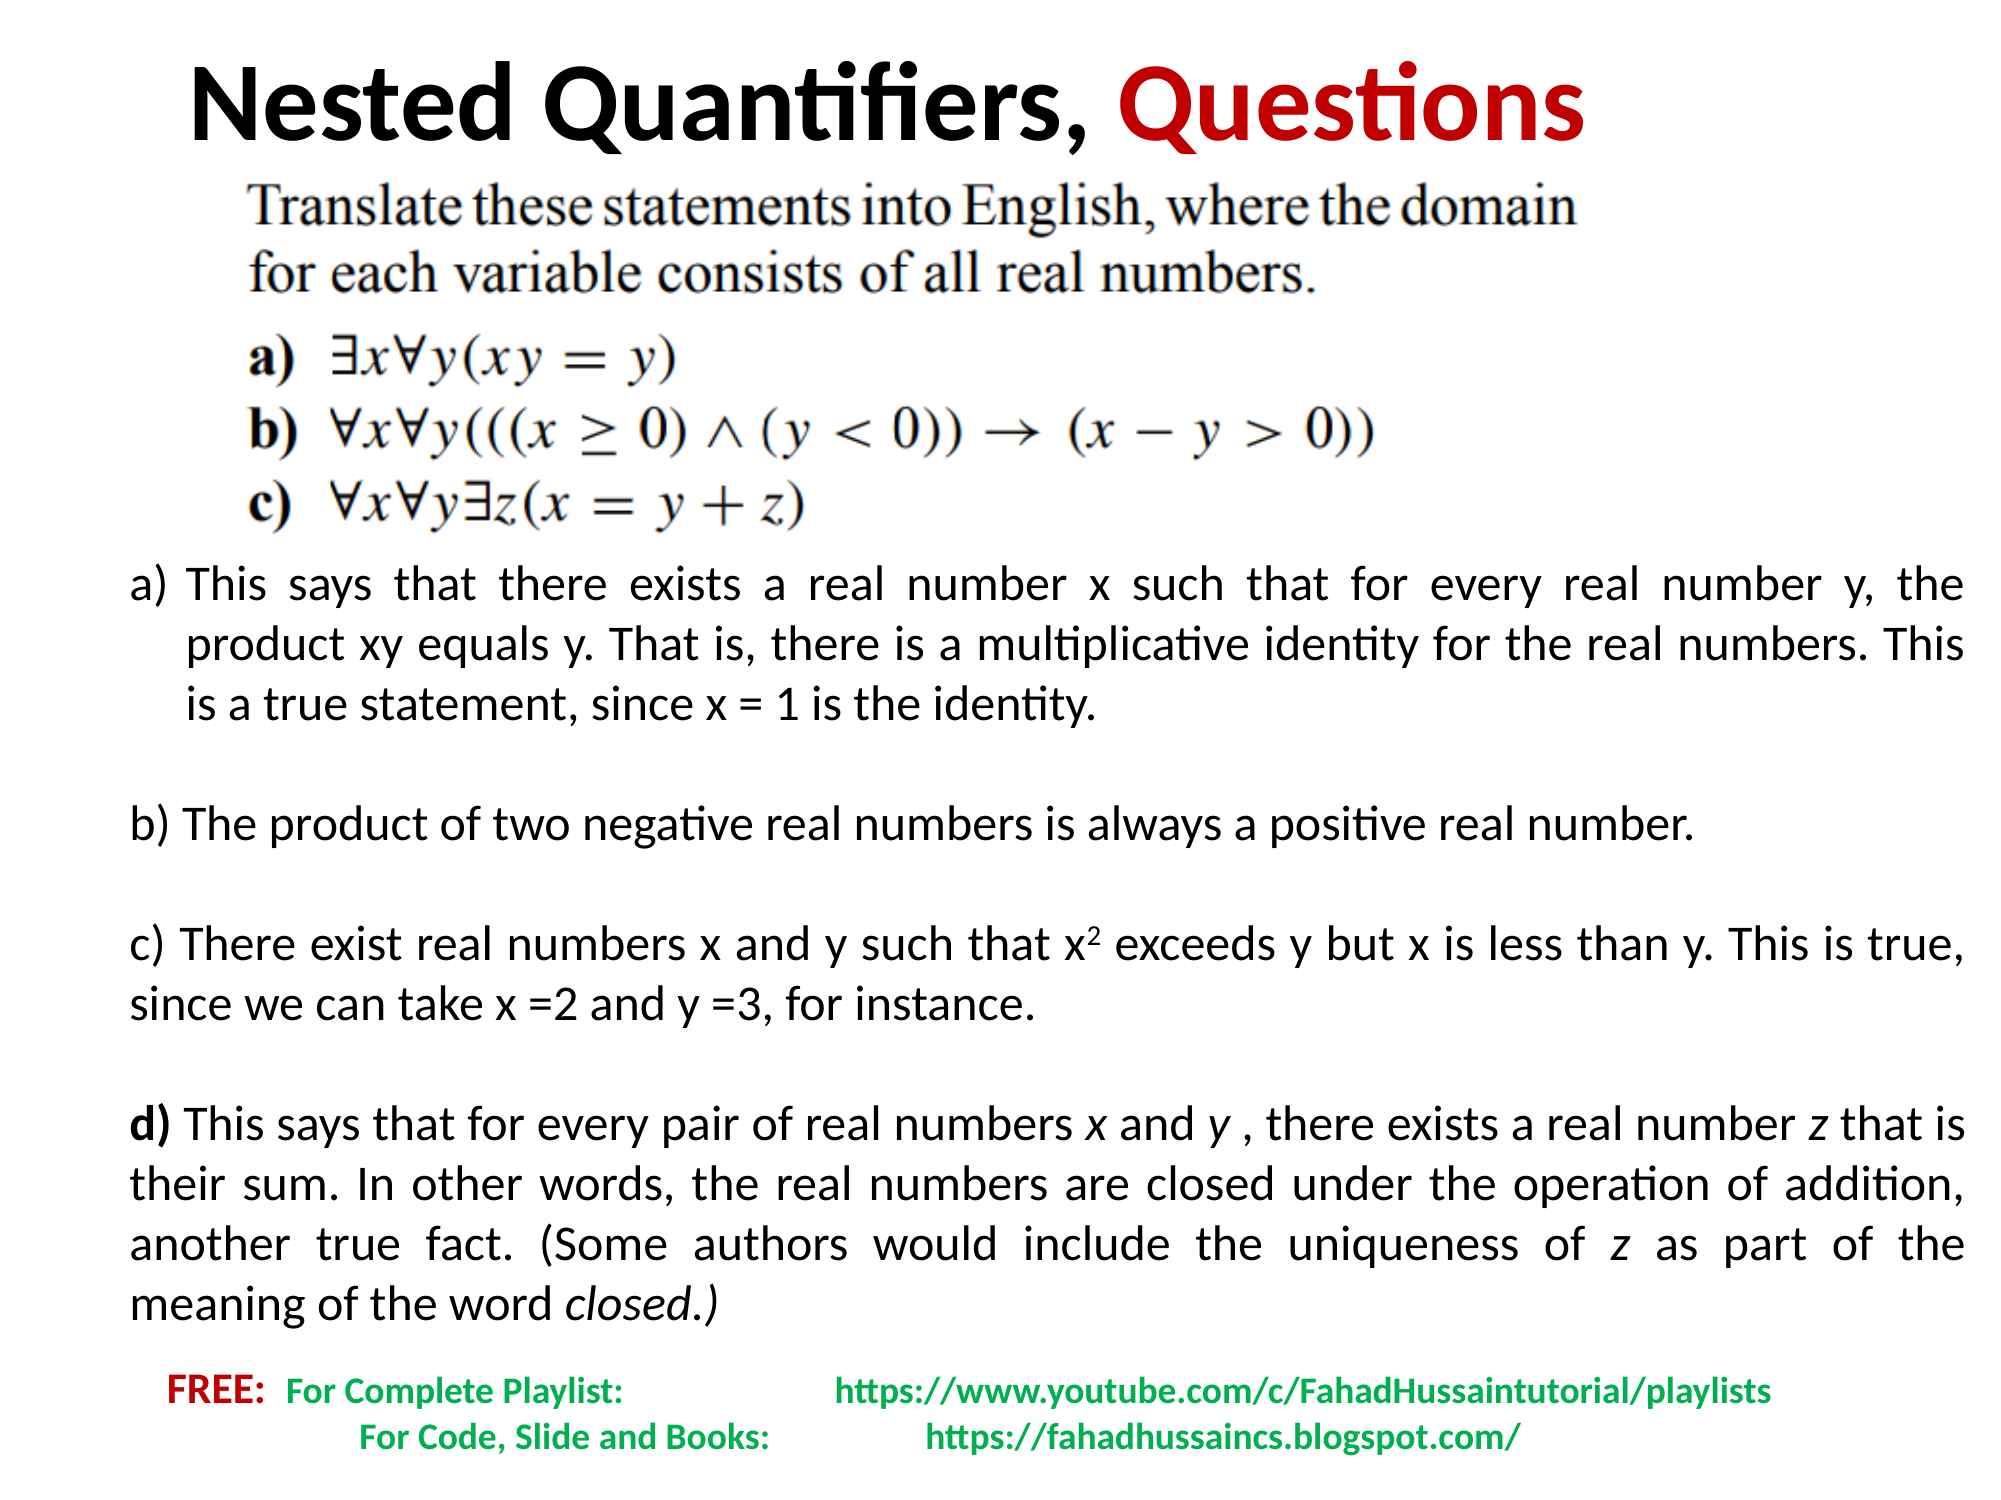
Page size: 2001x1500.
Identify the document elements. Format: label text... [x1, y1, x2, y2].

text_box This says that there exists a real number x such that for every real number y, the product xy equals y. That is, there is a multiplicative identity for the real numbers. This is a true statement, since x = 1 is the identity. b) The product of two negative real numbers is always a positive real number. c) There exist real numbers x and y such that x2 exceeds y but x is less than y. This is true, since we can take x =2 and y =3, for instance. d) This says that for every pair of real numbers x and y , there exists a real number z that is their sum. In other words, the real numbers are closed under the operation of addition, another true fact. (Some authors would include the uniqueness of z as part of the meaning of the word closed.) [114, 542, 1981, 1338]
text_box Nested Quantifiers, Questions [173, 20, 1761, 170]
picture [239, 171, 1609, 536]
text_box FREE: For Complete Playlist: https://www.youtube.com/c/FahadHussaintutorial/playlists For Code, Slide and Books: https://fahadhussaincs.blogspot.com/ [152, 1352, 1958, 1465]
